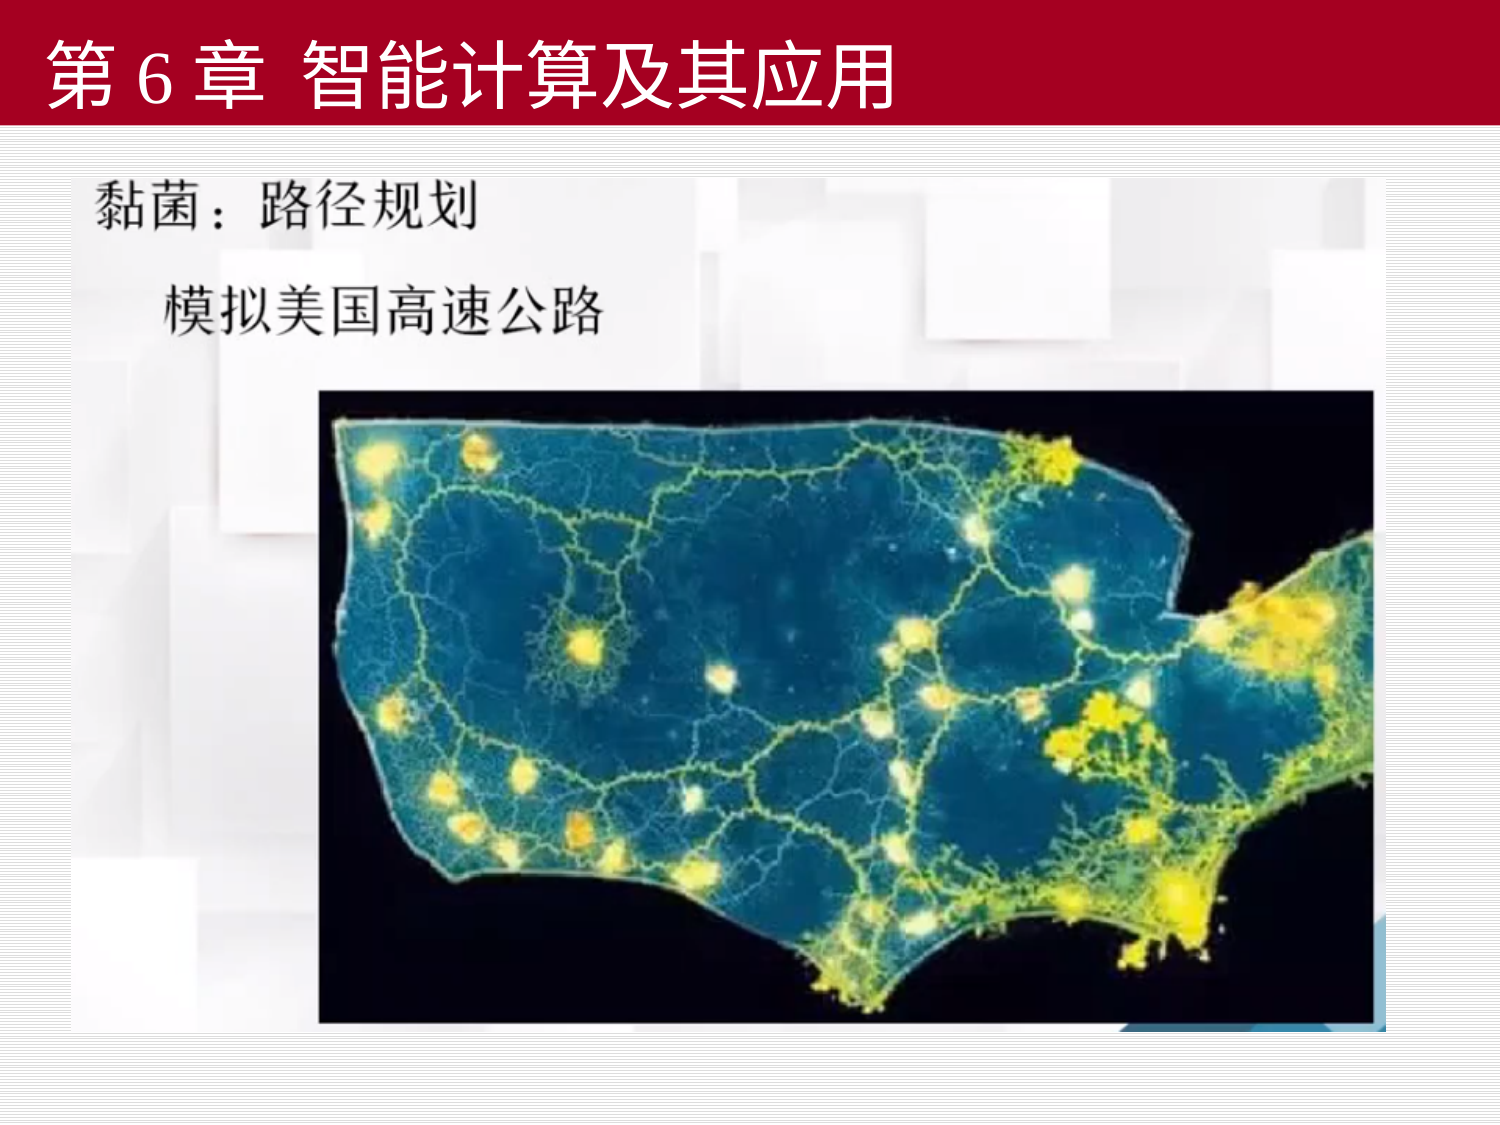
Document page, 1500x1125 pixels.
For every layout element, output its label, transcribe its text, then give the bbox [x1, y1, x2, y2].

picture [71, 177, 1387, 1032]
text_box 第6章 智能计算及其应用 [0, 0, 1500, 126]
